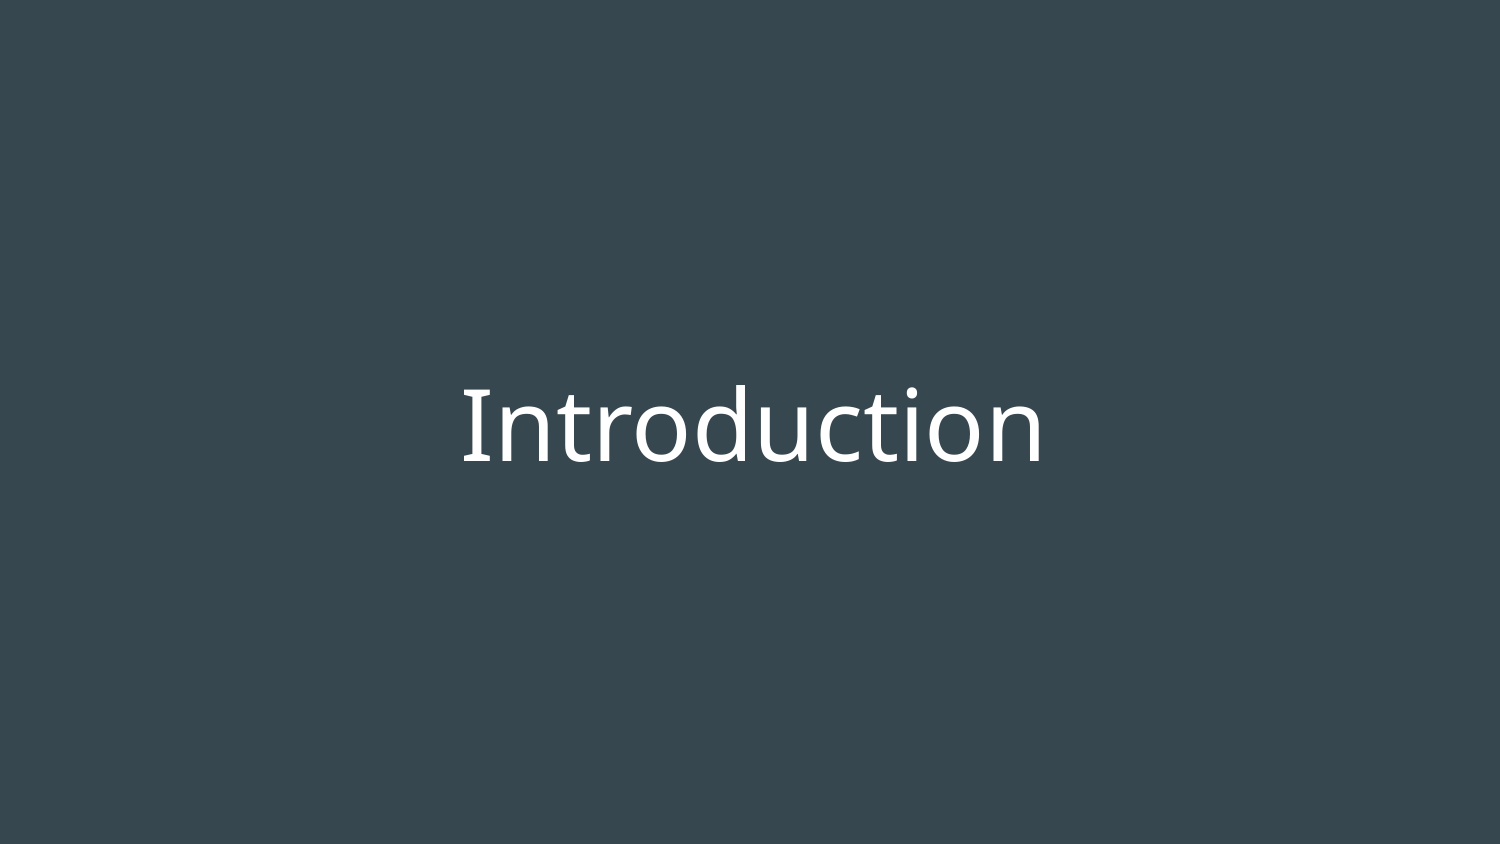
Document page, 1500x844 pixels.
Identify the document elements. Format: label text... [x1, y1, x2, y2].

title Introduction [110, 351, 1399, 493]
